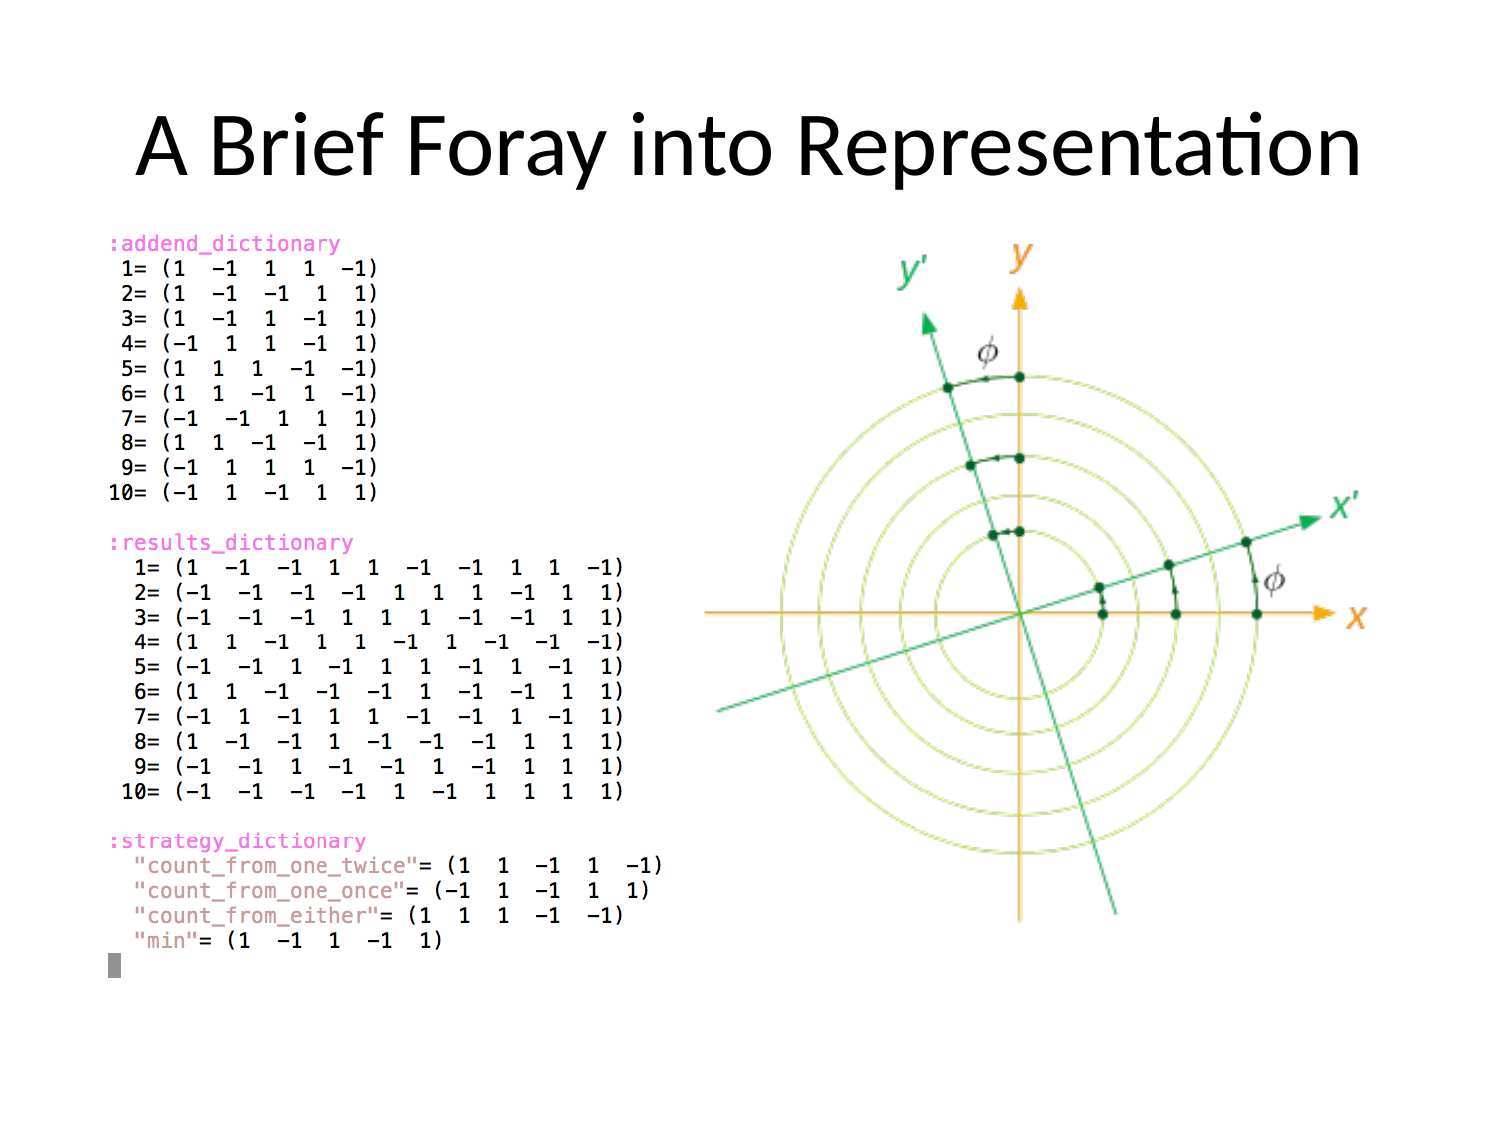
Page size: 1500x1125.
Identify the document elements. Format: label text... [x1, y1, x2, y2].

title A Brief Foray into Representation [75, 45, 1425, 233]
picture [103, 199, 1401, 1040]
